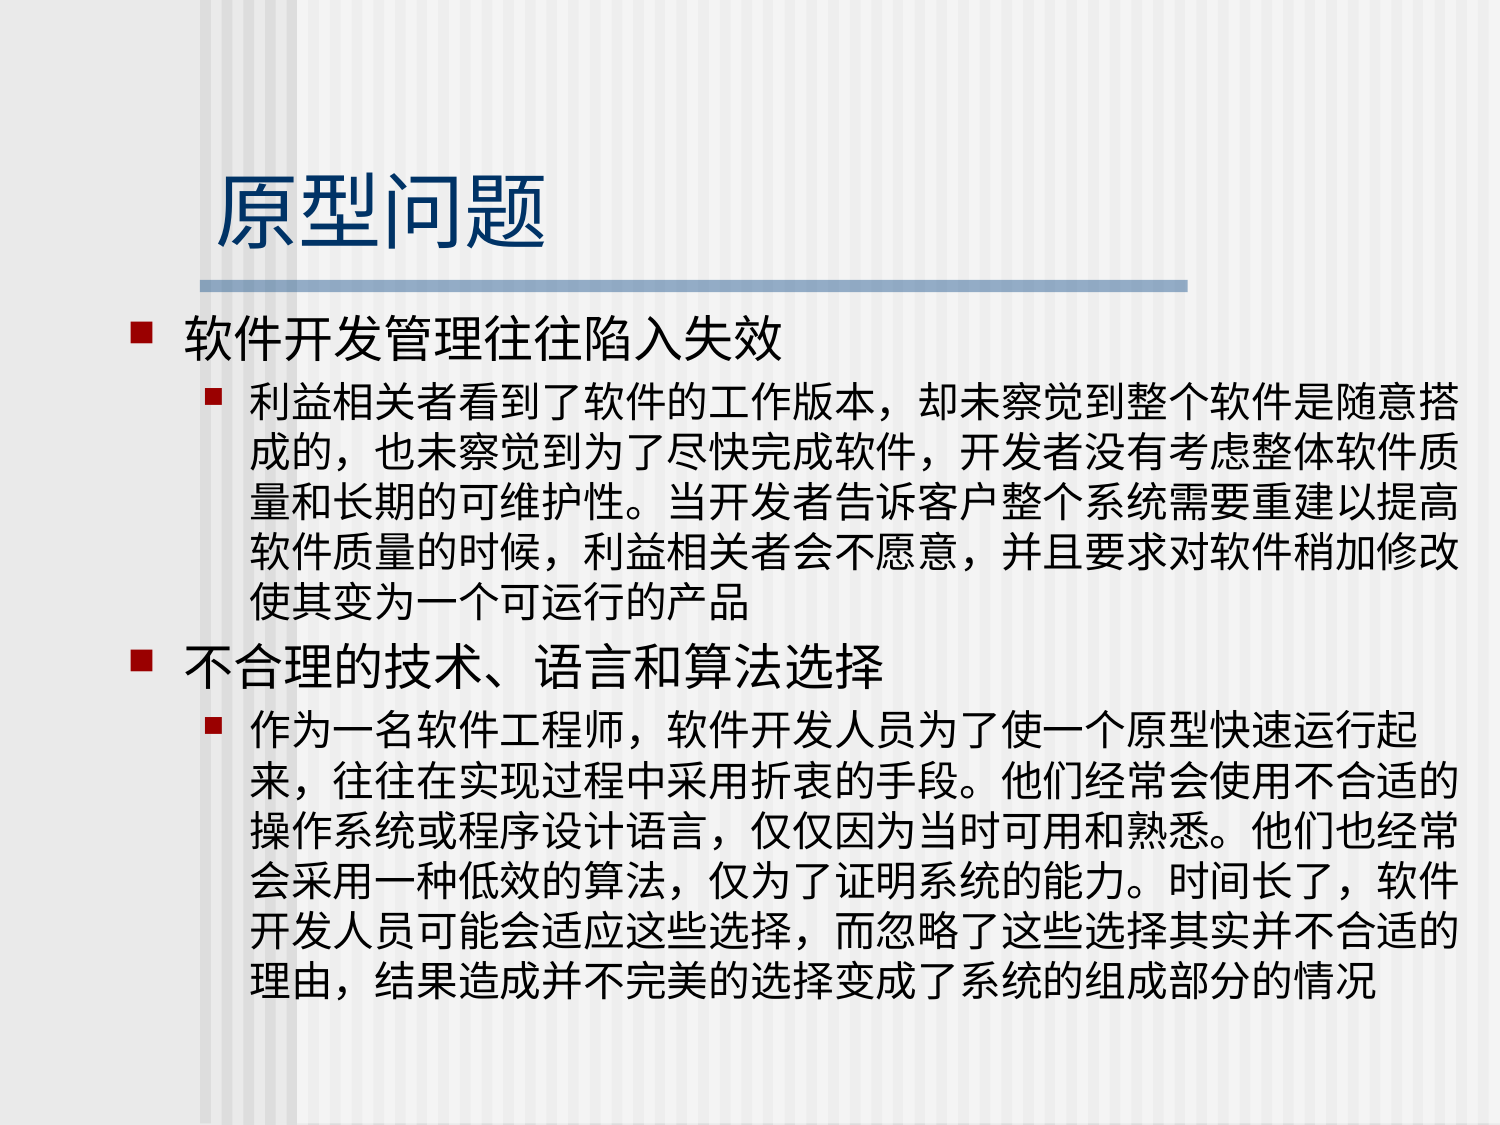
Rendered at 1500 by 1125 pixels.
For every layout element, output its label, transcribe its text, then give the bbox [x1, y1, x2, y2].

list 软件开发管理往往陷入失效 利益相关者看到了软件的工作版本，却未察觉到整个软件是随意搭成的，也未察觉到为了尽快完成软件，开发者没有考虑整体软件质量和长期的可维护性。当开发者告诉客户整个系统需要重建以提高软件质量的时候，利益相关者会不愿意，并且要求对软件稍加修改使其变为一个可运行的产品 不合理的技术、语言和算法选择 作为一名软件工程师，软件开发人员为了使一个原型快速运行起来，往往在实现过程中采用折衷的手段。他们经常会使用不合适的操作系统或程序设计语言，仅仅因为当时可用和熟悉。他们也经常会采用一种低效的算法，仅为了证明系统的能力。时间长了，软件开发人员可能会适应这些选择，而忽略了这些选择其实并不合适的理由，结果造成并不完美的选择变成了系统的组成部分的情况 [112, 299, 1500, 1125]
title 原型问题 [200, 162, 1500, 267]
